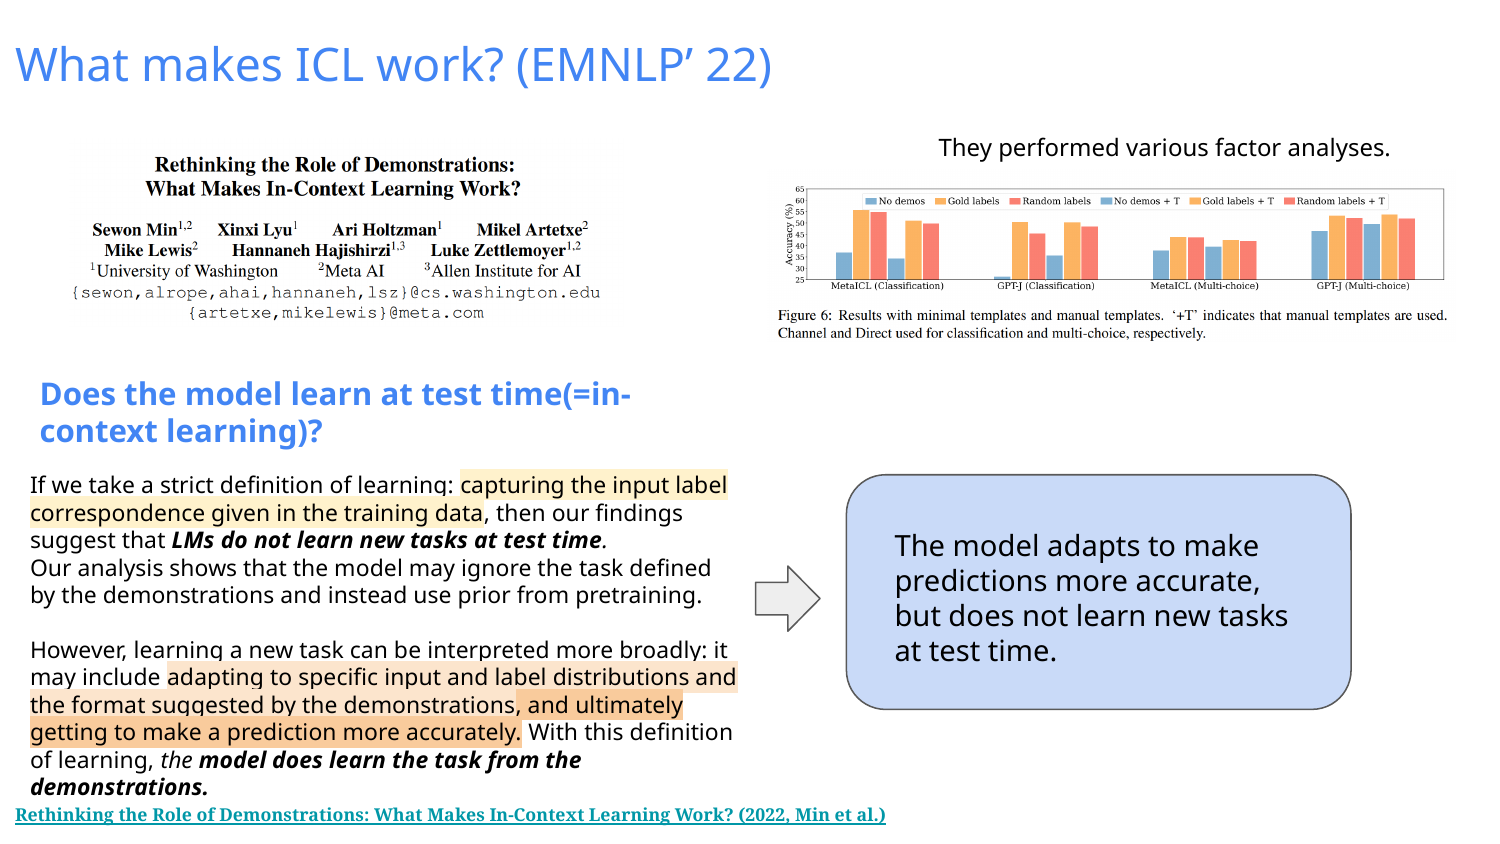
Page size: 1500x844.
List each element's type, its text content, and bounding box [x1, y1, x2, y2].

picture [767, 169, 1457, 343]
text_box If we take a strict definition of learning: capturing the input label correspondence given in the training data, then our findings suggest that LMs do not learn new tasks at test time. Our analysis shows that the model may ignore the task defined by the demonstrations and instead use prior from pretraining. However, learning a new task can be interpreted more broadly: it may include adapting to specific input and label distributions and the format suggested by the demonstrations, and ultimately getting to make a prediction more accurately. With this definition of learning, the model does learn the task from the demonstrations. [15, 455, 756, 791]
text_box Rethinking the Role of Demonstrations: What Makes In-Context Learning Work? (2022, Min et al.) [0, 791, 1000, 841]
picture [69, 137, 625, 328]
text_box The model adapts to make predictions more accurate, but does not learn new tasks at test time. [879, 512, 1318, 683]
text_box They performed various factor analyses. [923, 118, 1416, 168]
text_box [846, 474, 1352, 710]
text_box [755, 566, 821, 632]
title What makes ICL work? (EMNLP’ 22) [0, 11, 1067, 106]
text_box Does the model learn at test time(=in-context learning)? [24, 359, 688, 465]
